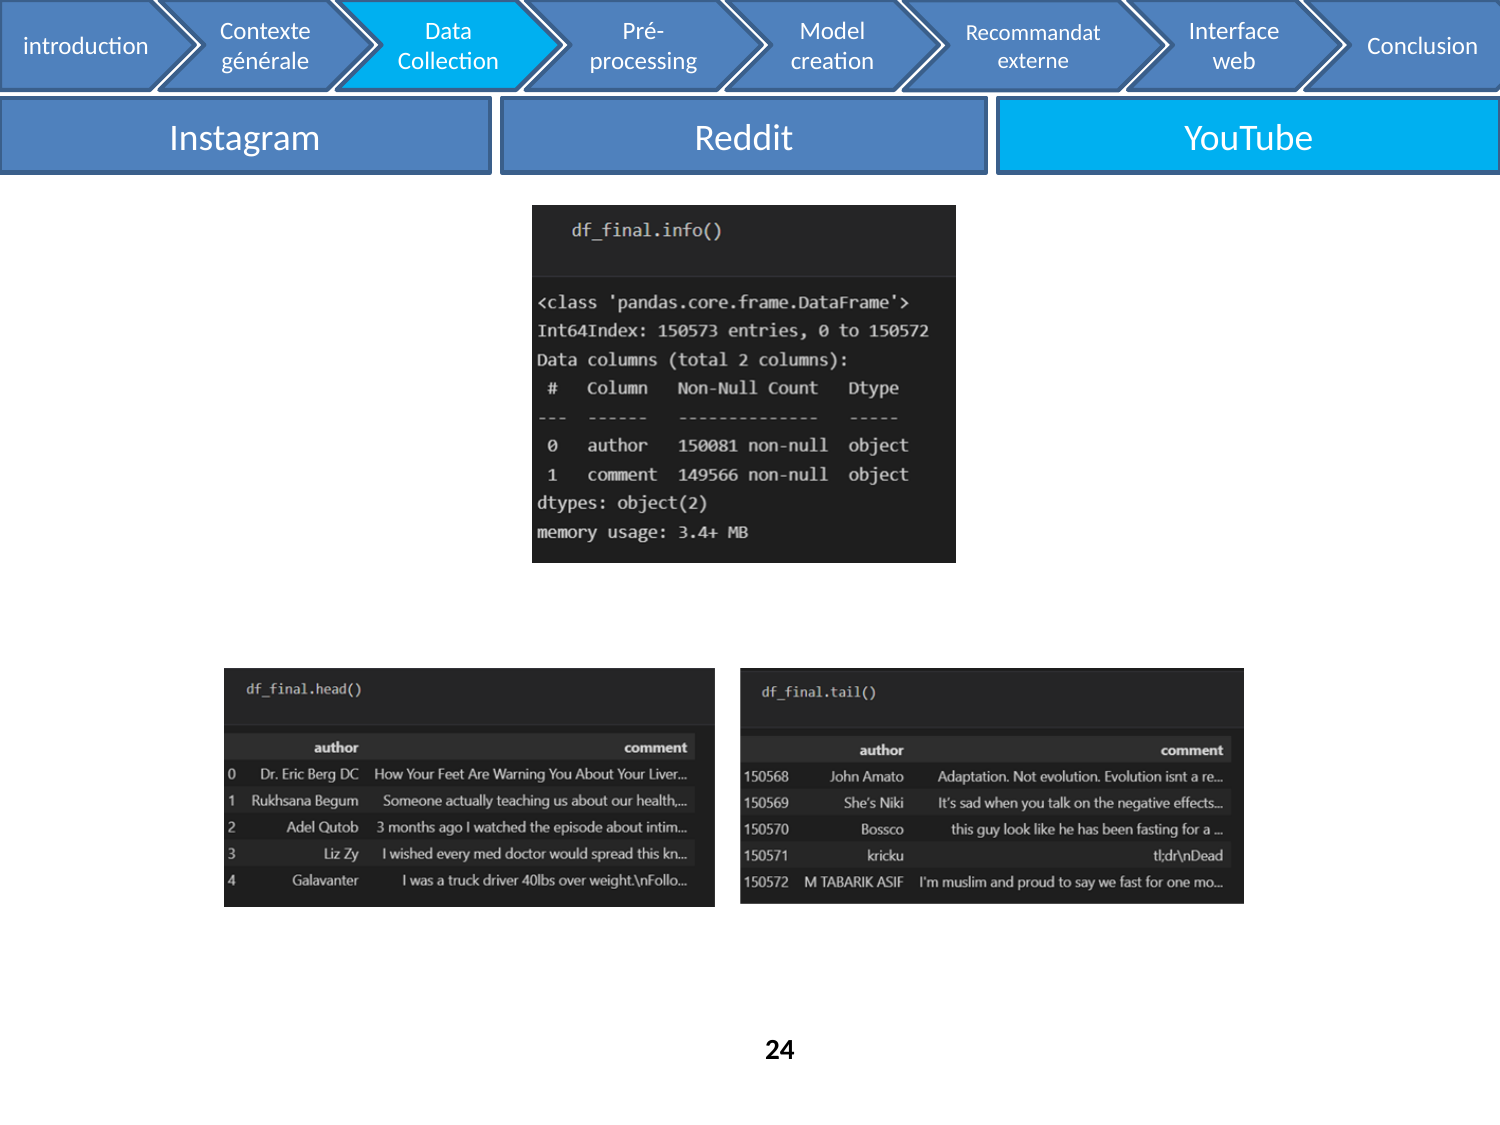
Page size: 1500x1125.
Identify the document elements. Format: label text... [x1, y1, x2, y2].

text_box Interface web [1126, 0, 1343, 93]
text_box YouTube [996, 96, 1500, 175]
text_box Contexte générale [157, 0, 375, 93]
text_box Pré-processing [523, 0, 764, 93]
text_box Model creation [724, 0, 942, 93]
text_box Reddit [500, 96, 988, 175]
text_box Data Collection [334, 0, 564, 93]
text_box Conclusion [1303, 0, 1500, 93]
text_box Recommandat externe [901, 0, 1166, 93]
picture [532, 205, 956, 563]
picture [224, 668, 1245, 907]
text_box 24 [749, 1023, 833, 1074]
text_box introduction [0, 0, 197, 93]
text_box Instagram [0, 96, 492, 175]
